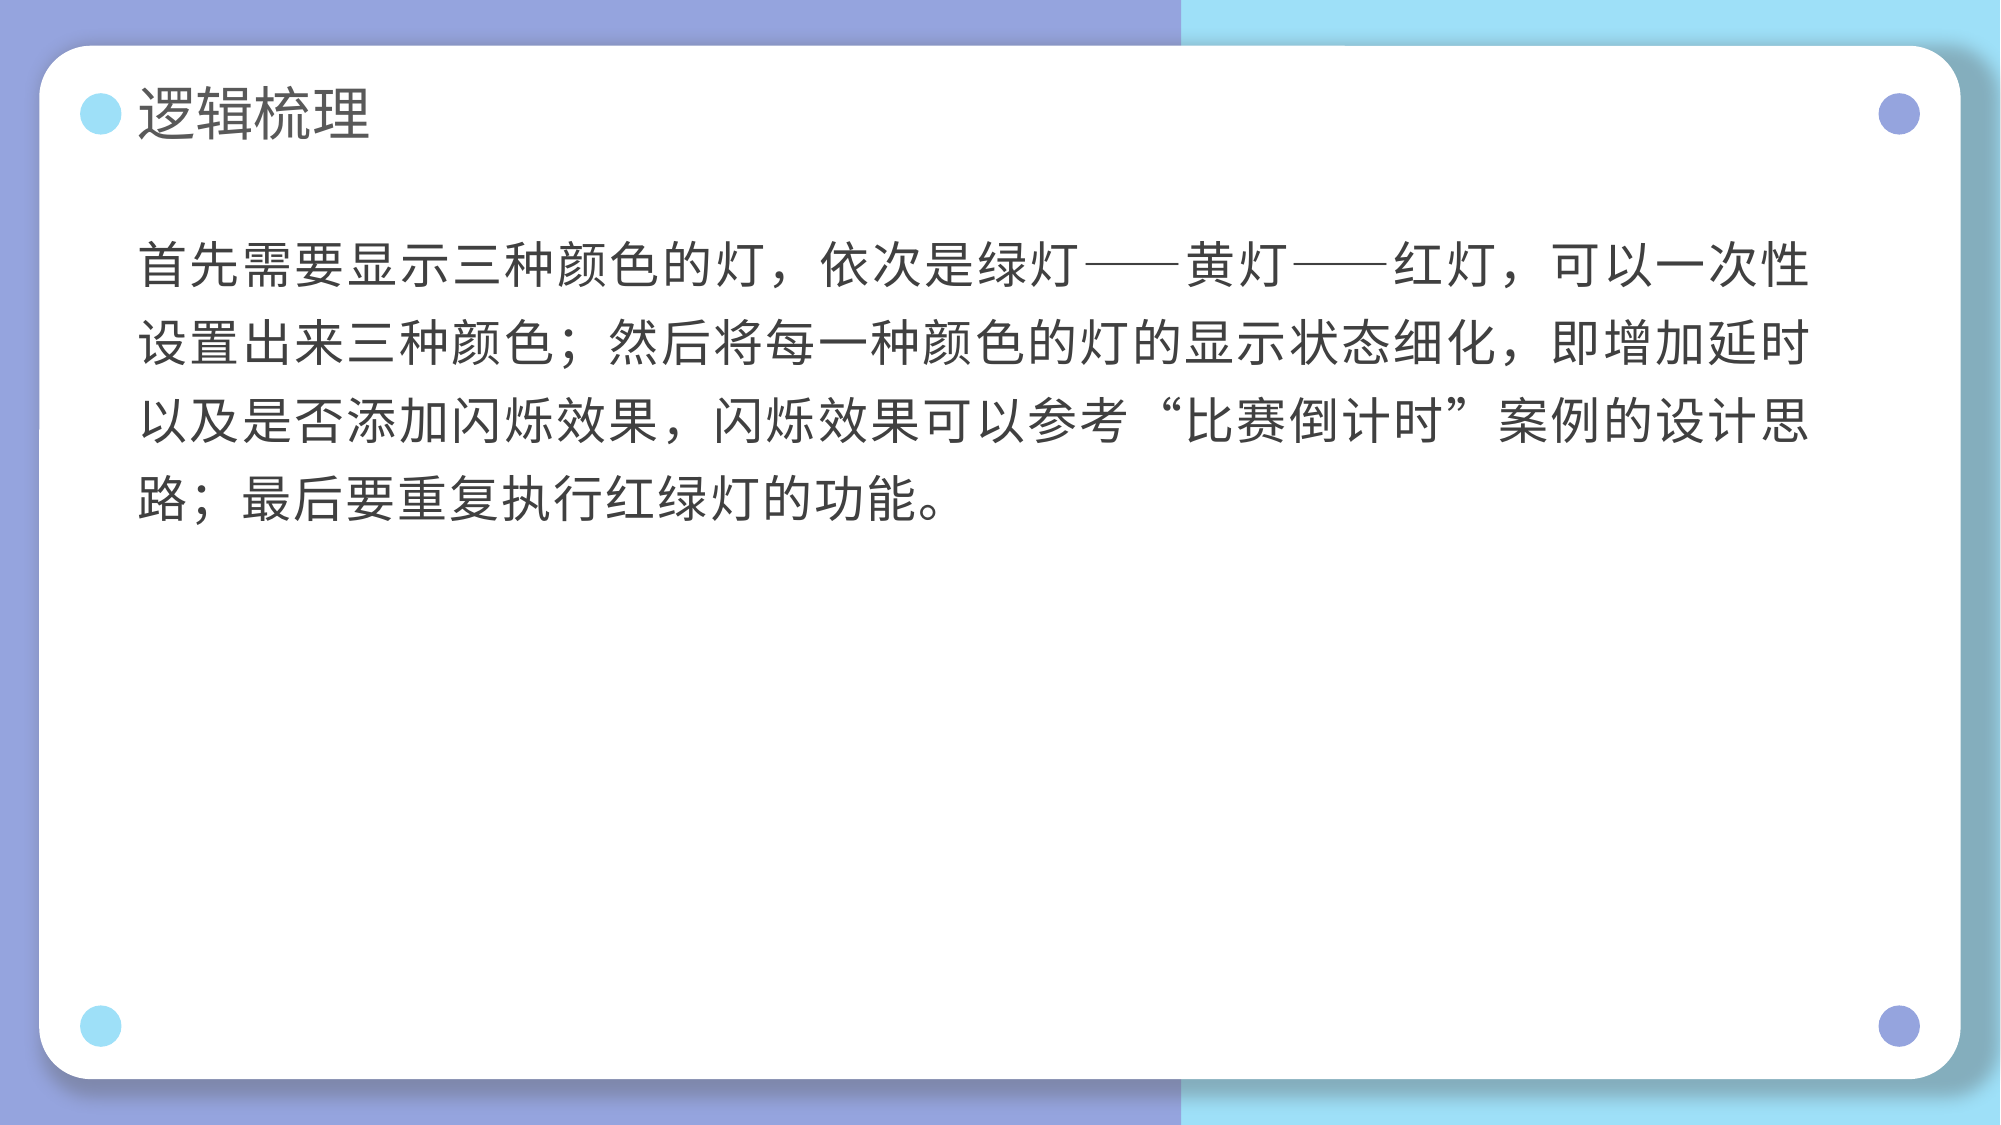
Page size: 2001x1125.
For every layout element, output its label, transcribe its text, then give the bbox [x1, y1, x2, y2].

list 首先需要显示三种颜色的灯，依次是绿灯——黄灯——红灯，可以一次性设置出来三种颜色；然后将每一种颜色的灯的显示状态细化，即增加延时以及是否添加闪烁效果，闪烁效果可以参考“比赛倒计时”案例的设计思路；最后要重复执行红绿灯的功能。 [137, 208, 1814, 915]
title 逻辑梳理 [137, 77, 976, 157]
